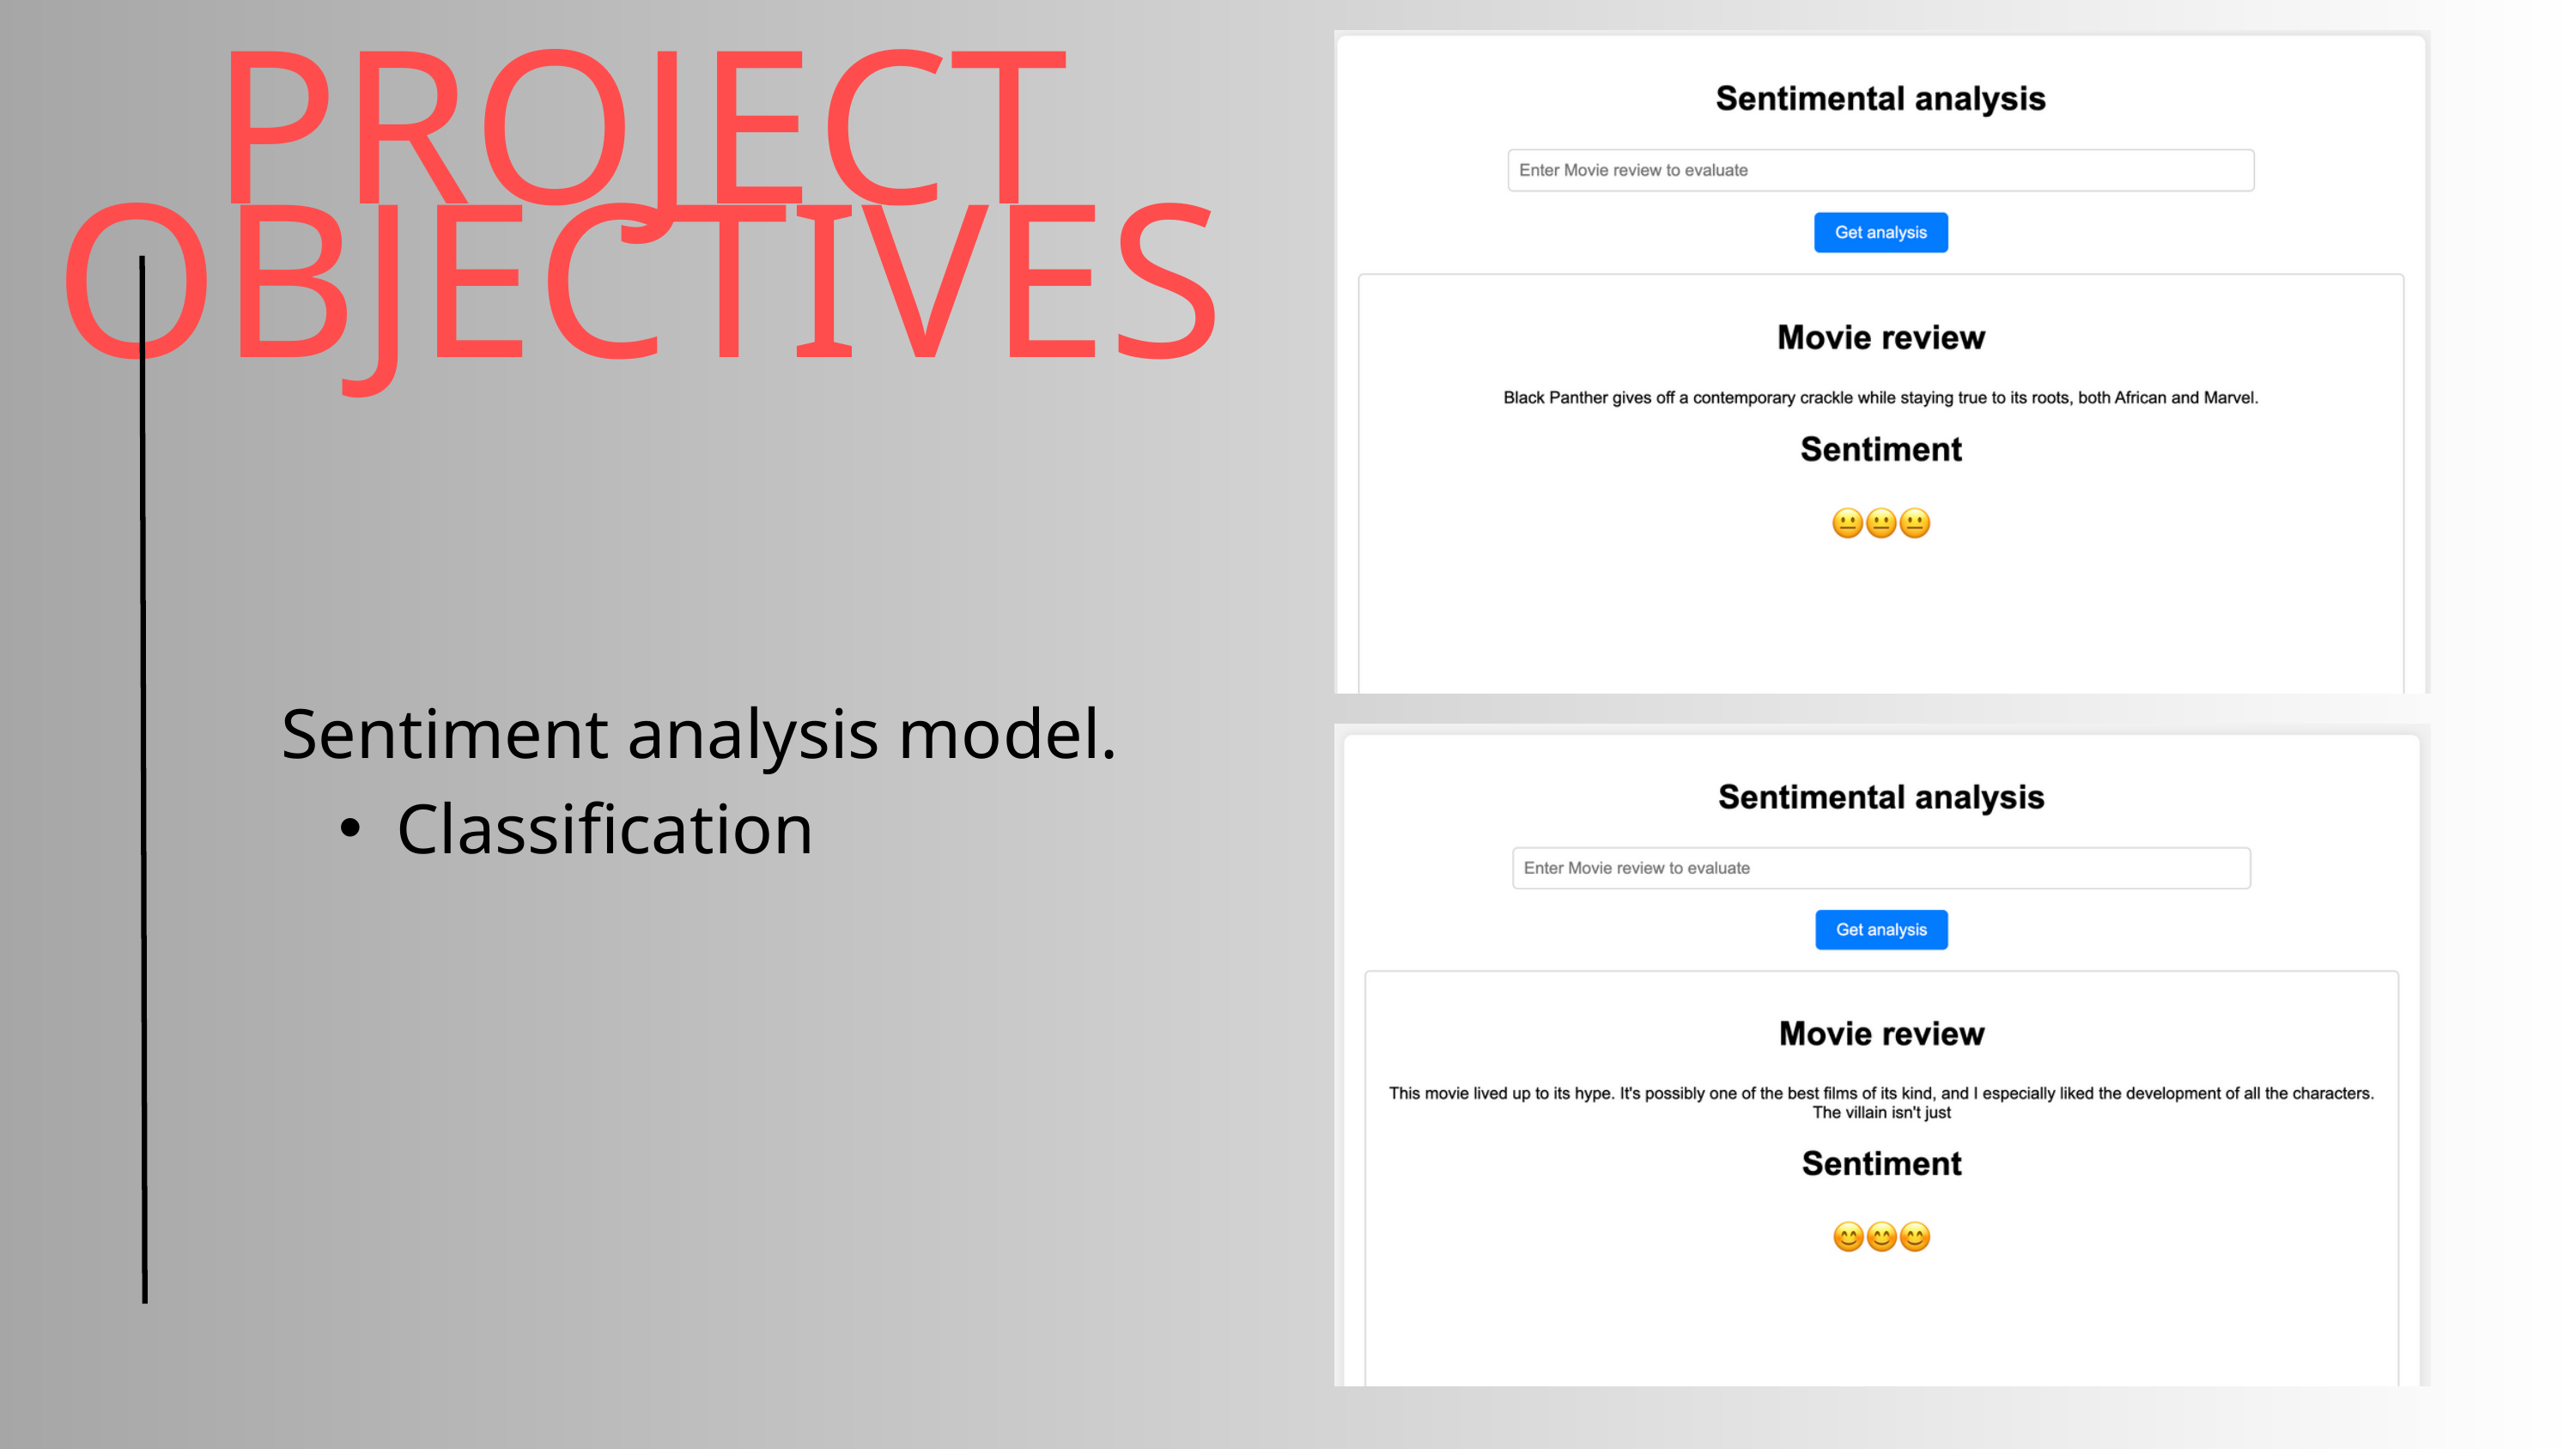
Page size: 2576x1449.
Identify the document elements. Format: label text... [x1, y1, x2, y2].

text_box [1334, 724, 2432, 1386]
text_box Sentiment analysis model. Classification [281, 676, 1288, 868]
text_box PROJECT OBJECTIVES [0, 93, 1324, 401]
text_box [1334, 30, 2432, 694]
